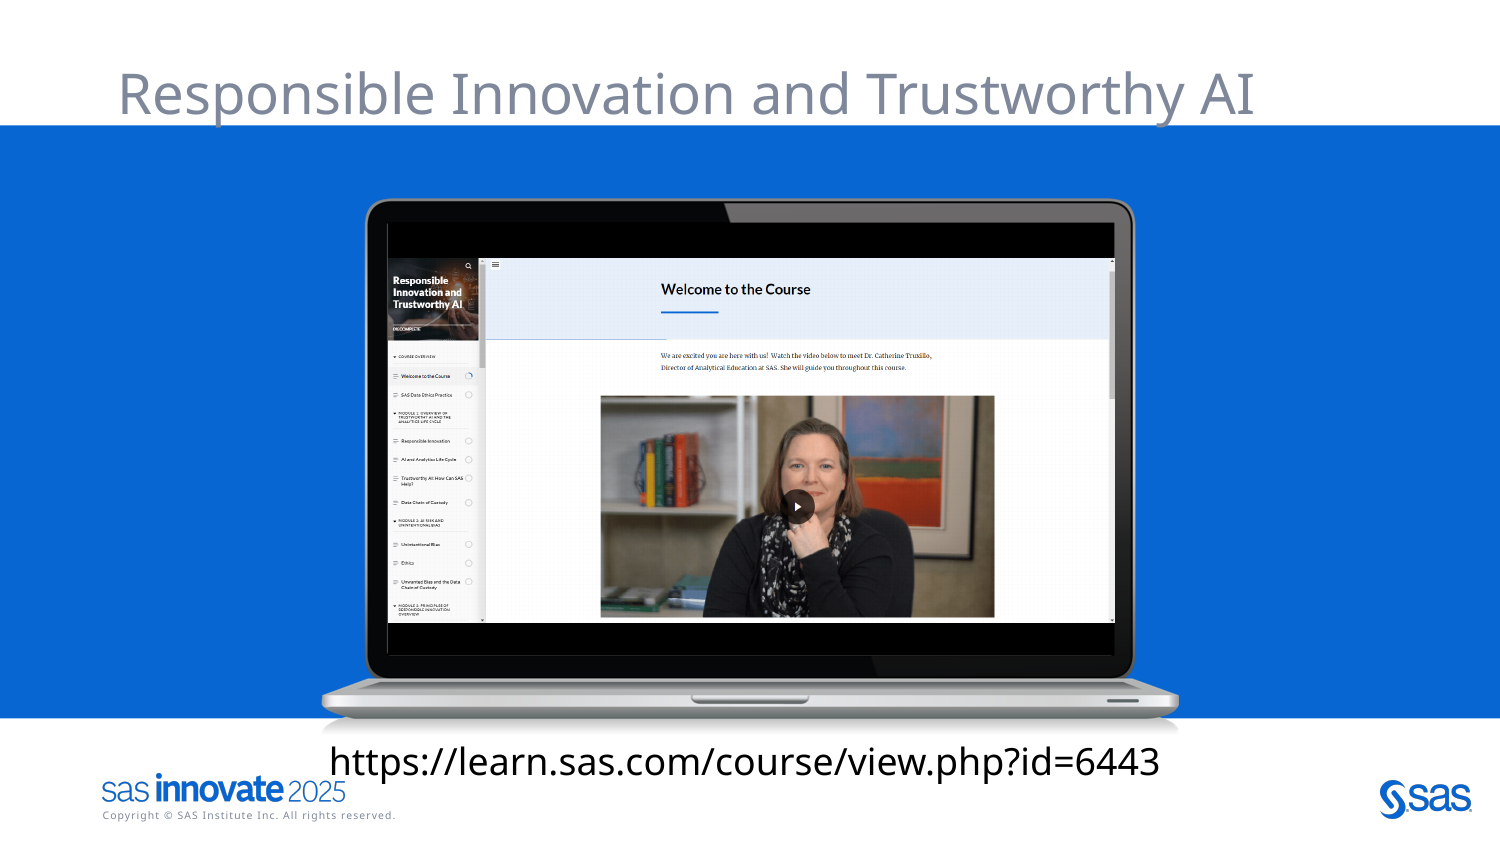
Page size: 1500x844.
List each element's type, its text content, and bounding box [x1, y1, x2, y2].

text_box Responsible Innovation and Trustworthy AI [102, 58, 1427, 122]
picture [321, 198, 1179, 736]
picture [102, 773, 345, 802]
text_box [0, 124, 1500, 719]
text_box https://learn.sas.com/course/view.php?id=6443 [307, 730, 1193, 797]
picture [1380, 780, 1472, 819]
